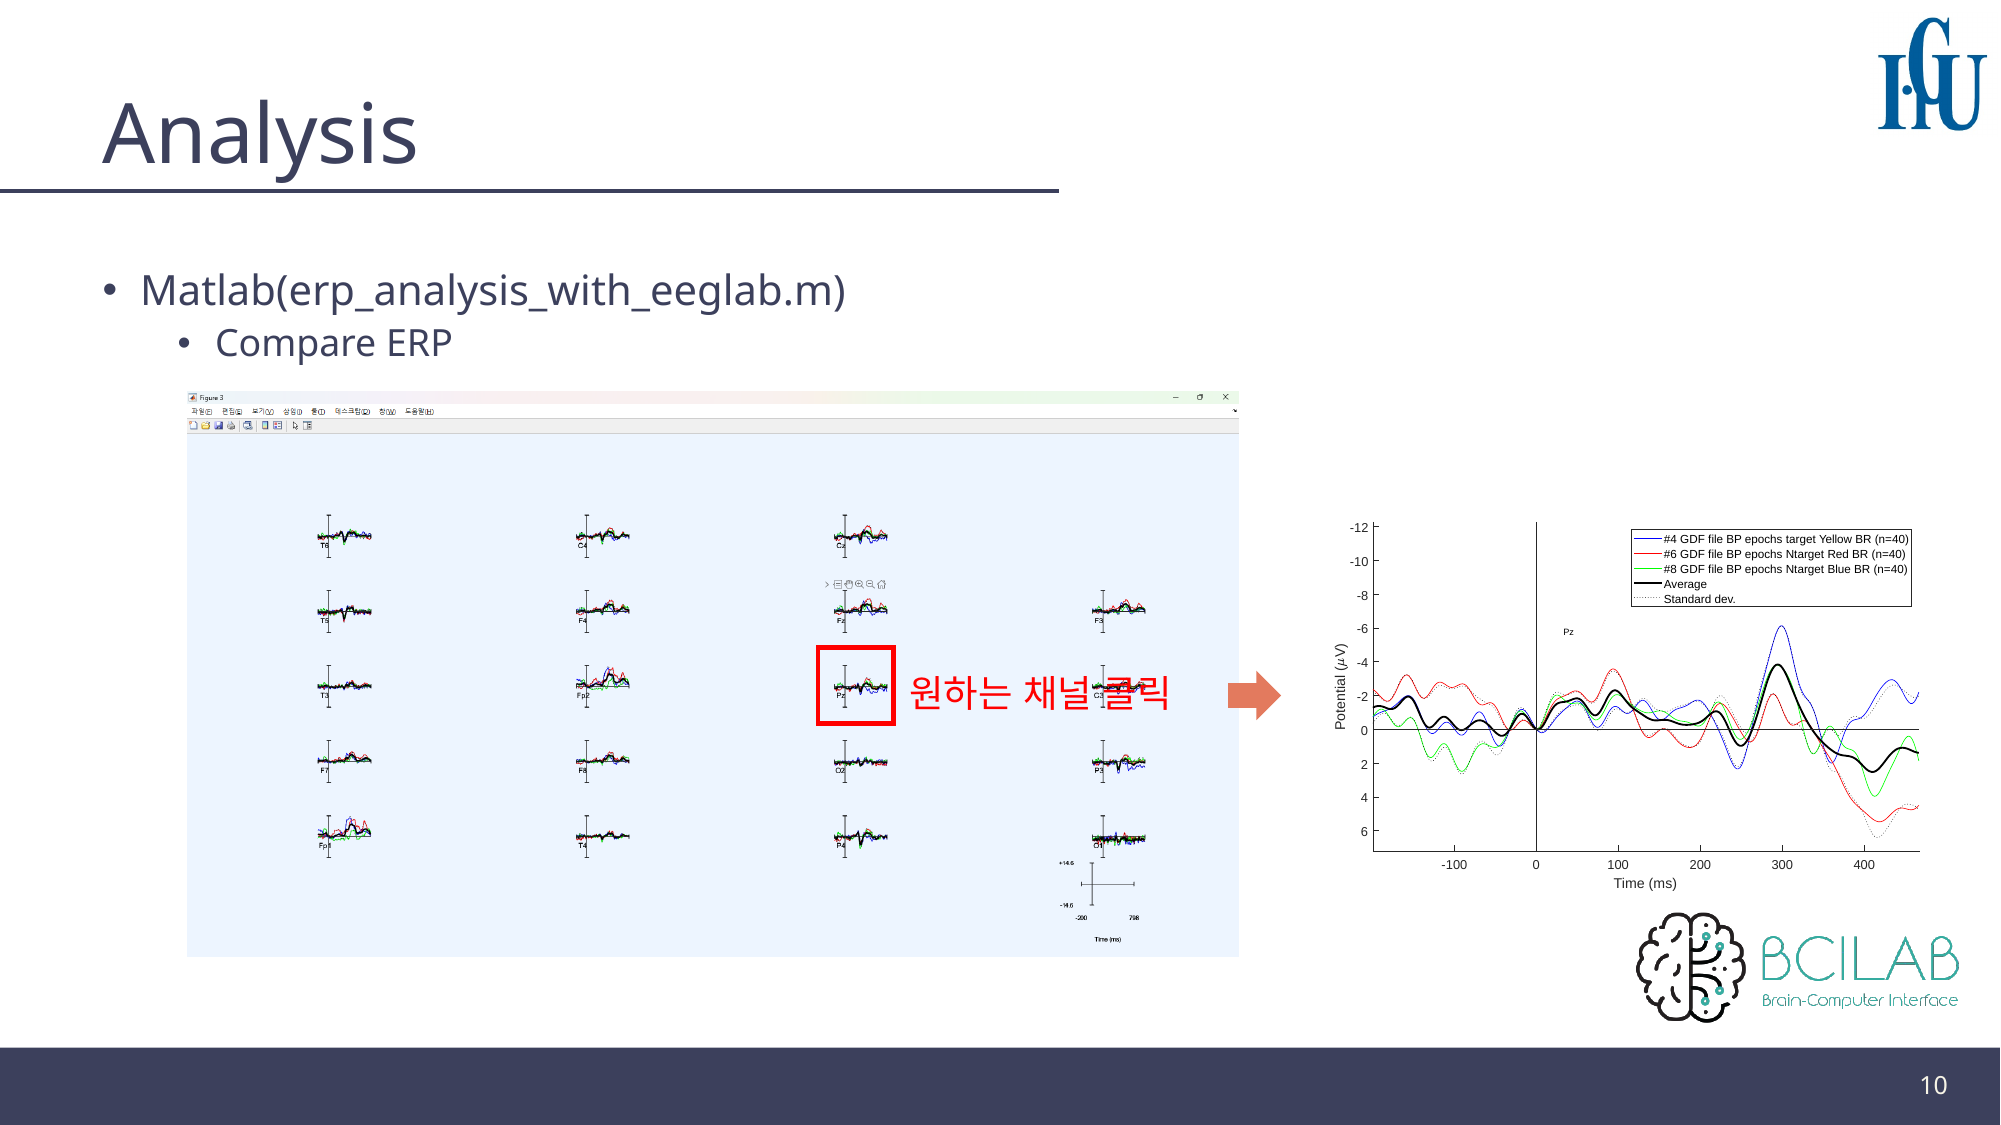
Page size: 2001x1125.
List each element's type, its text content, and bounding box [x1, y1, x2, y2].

picture [187, 391, 1239, 957]
text_box [1239, 668, 1281, 723]
title Analysis [87, 28, 1813, 246]
slide_number 10 [1512, 1056, 1963, 1117]
picture [1870, 12, 1998, 137]
list Matlab(erp_analysis_with_eeglab.m) Compare ERP [87, 261, 1813, 1034]
picture [1281, 491, 2000, 1048]
